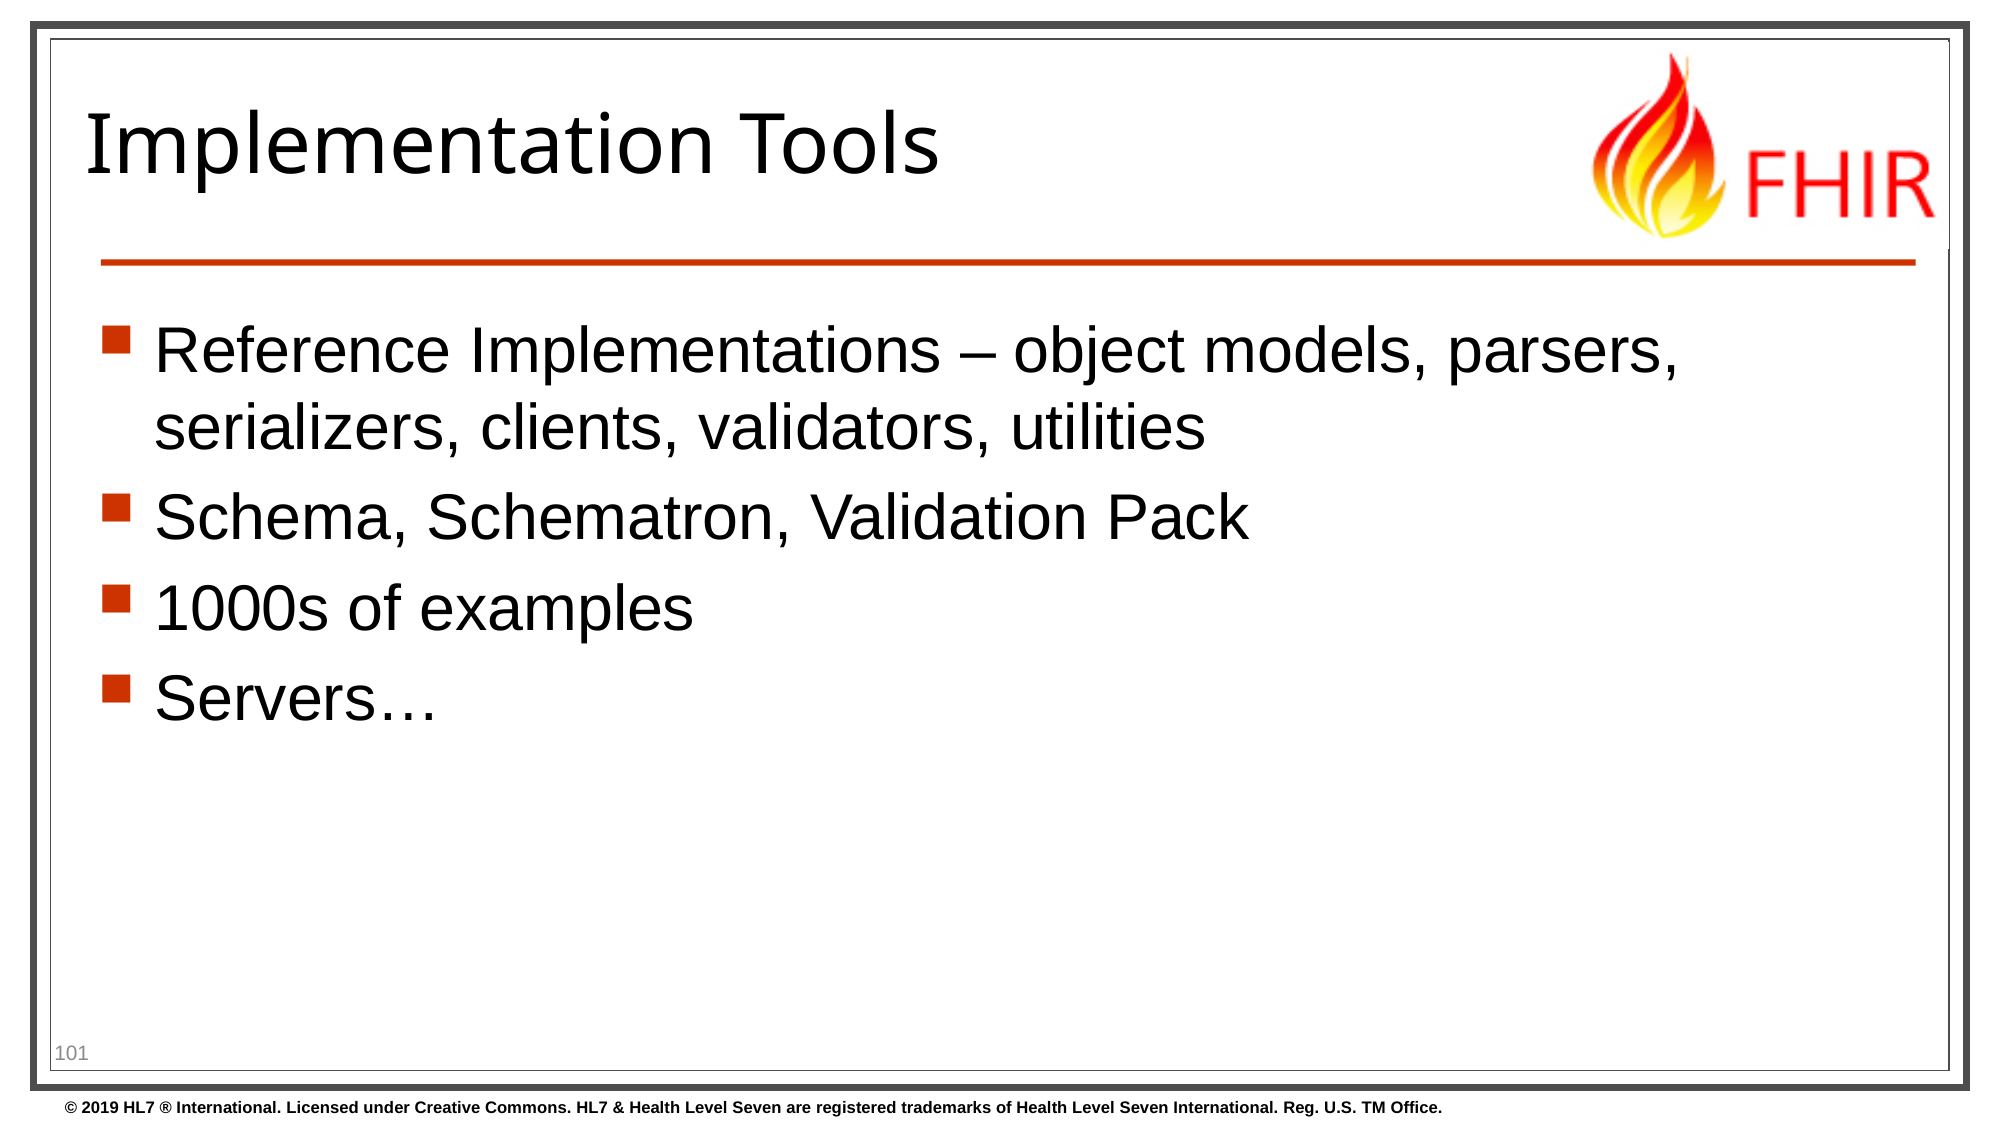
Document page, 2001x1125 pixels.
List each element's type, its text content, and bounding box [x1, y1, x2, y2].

text_box 101 [39, 1034, 197, 1071]
picture [1578, 42, 1949, 249]
title Implementation Tools [70, 54, 1504, 244]
list Reference Implementations – object models, parsers, serializers, clients, validators, utilities Schema, Schematron, Validation Pack 1000s of examples Servers… [83, 299, 1917, 1035]
